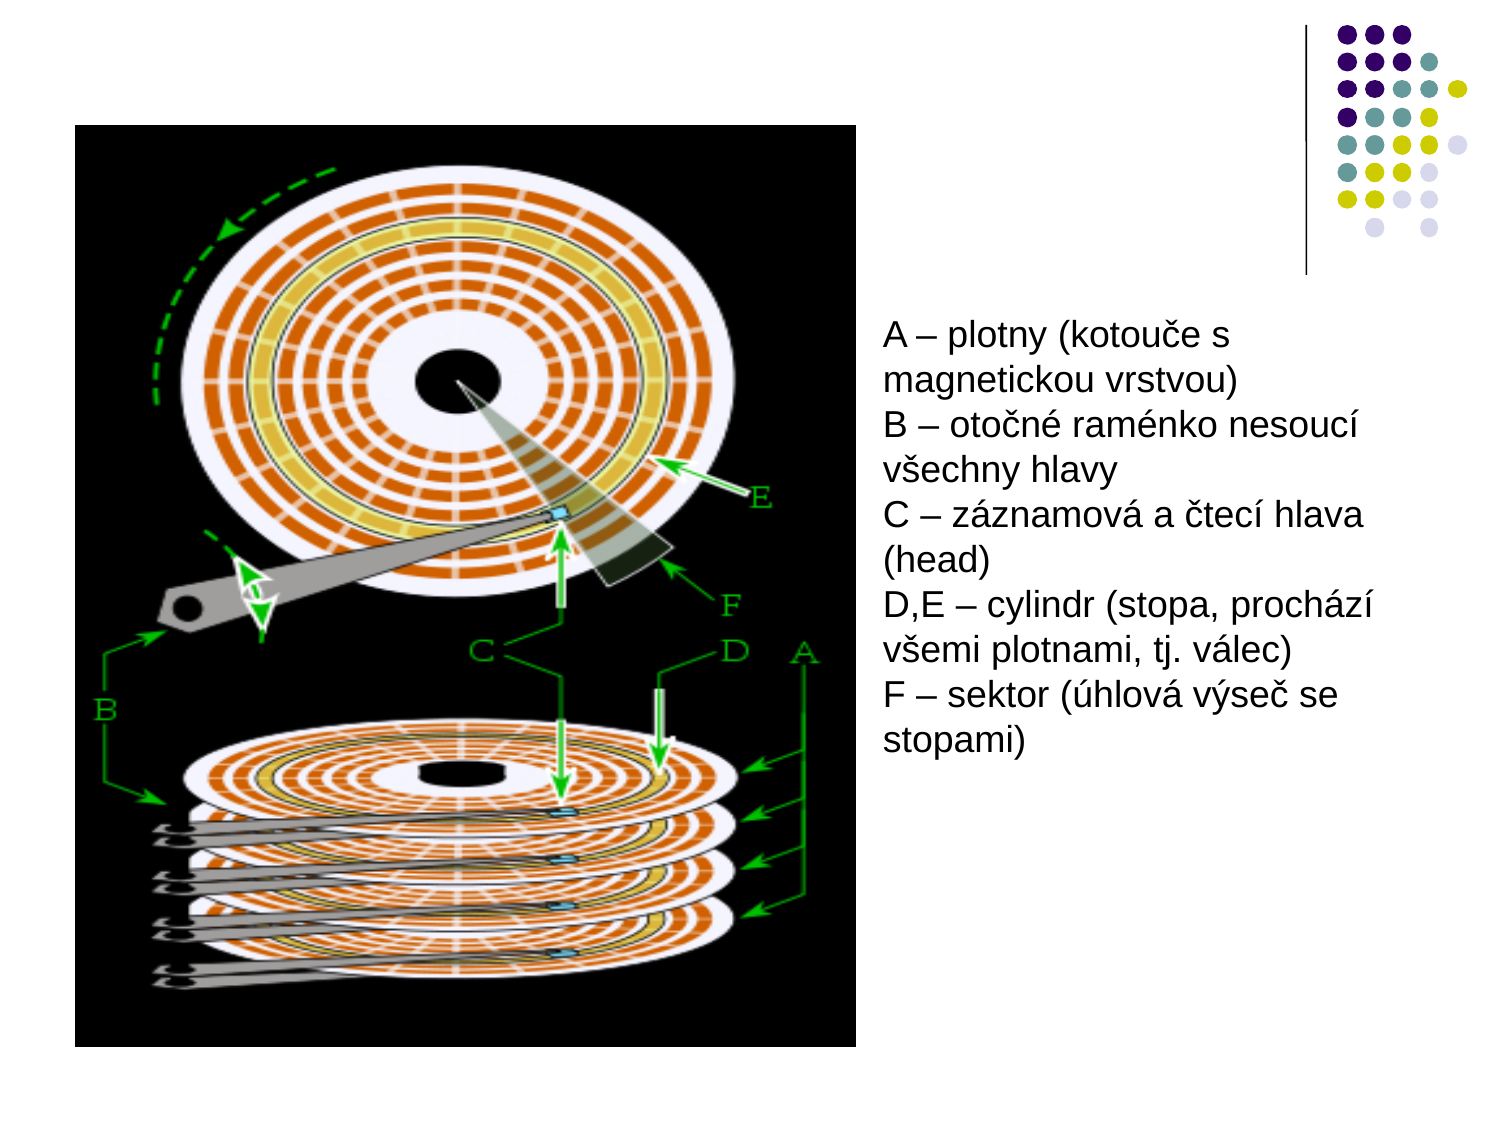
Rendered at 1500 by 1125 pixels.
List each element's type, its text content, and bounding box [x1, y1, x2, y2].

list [74, 125, 856, 1048]
text_box A – plotny (kotouče s magnetickou vrstvou) B – otočné raménko nesoucí všechny hlavy C – záznamová a čtecí hlava (head) D,E – cylindr (stopa, prochází všemi plotnami, tj. válec) F – sektor (úhlová výseč se stopami) [868, 302, 1459, 768]
